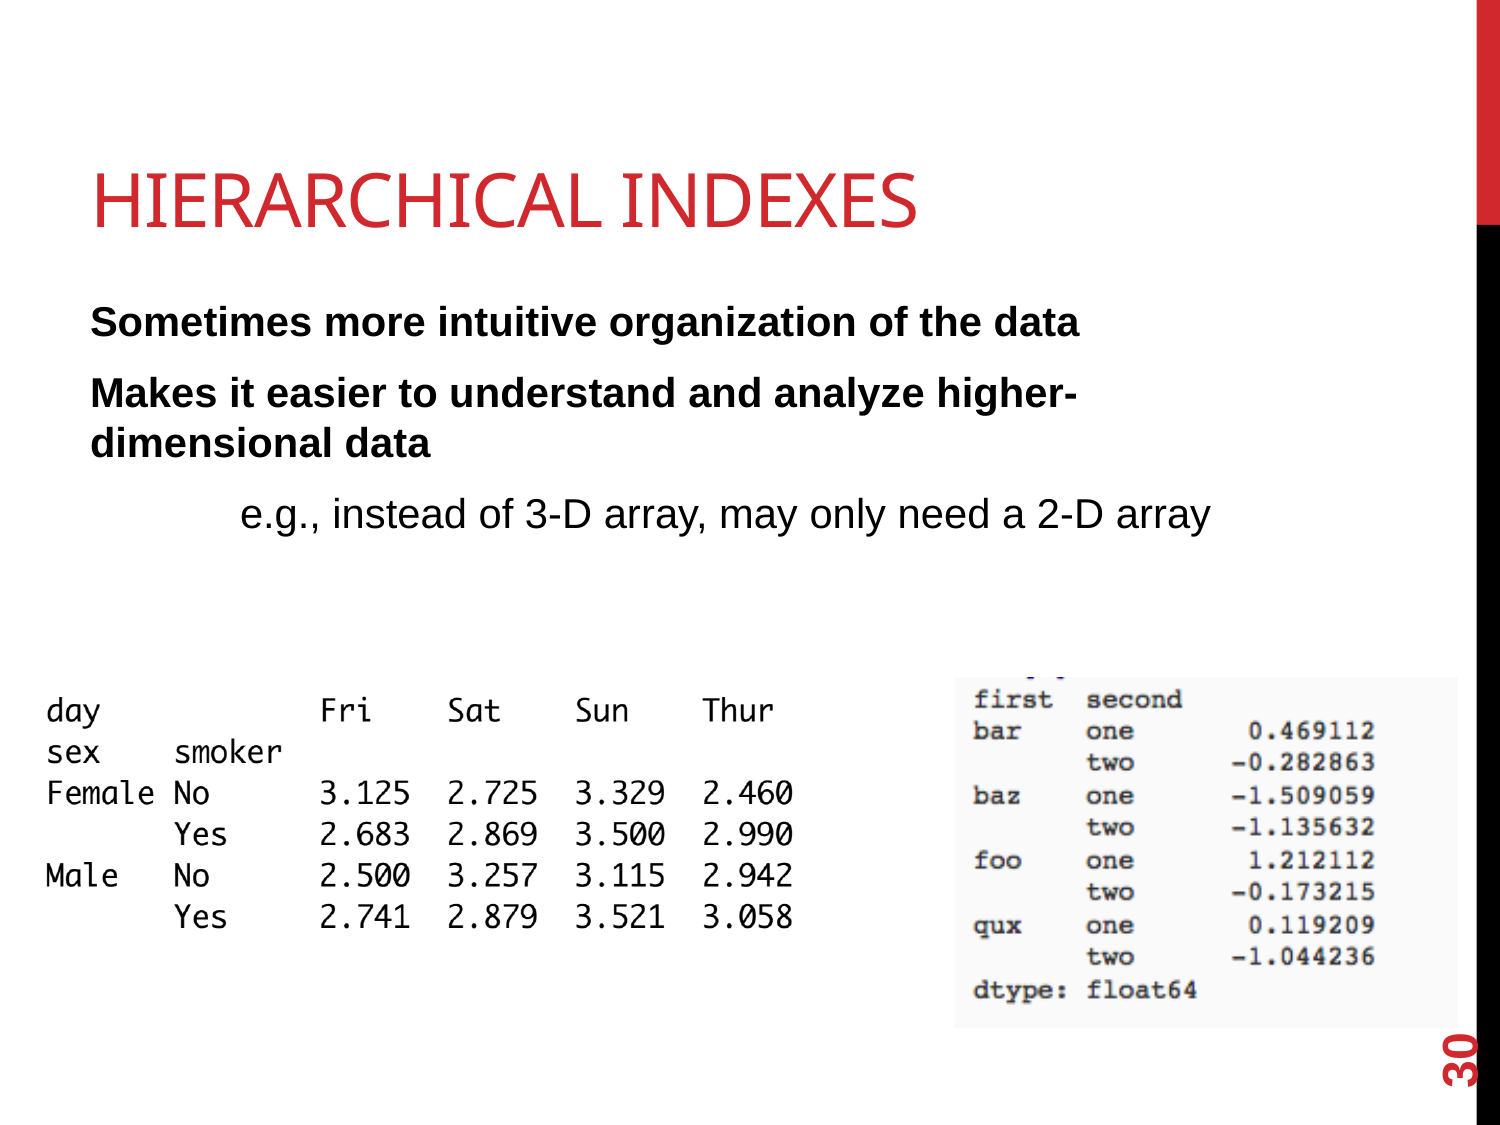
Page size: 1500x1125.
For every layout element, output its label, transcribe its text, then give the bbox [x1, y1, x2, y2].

slide_number 30 [1427, 887, 1488, 1104]
picture [0, 659, 862, 1011]
list Sometimes more intuitive organization of the data Makes it easier to understand and analyze higher-dimensional data e.g., instead of 3-D array, may only need a 2-D array [75, 287, 1325, 1005]
title Hierarchical Indexes [75, 25, 1247, 250]
picture [954, 676, 1458, 1028]
